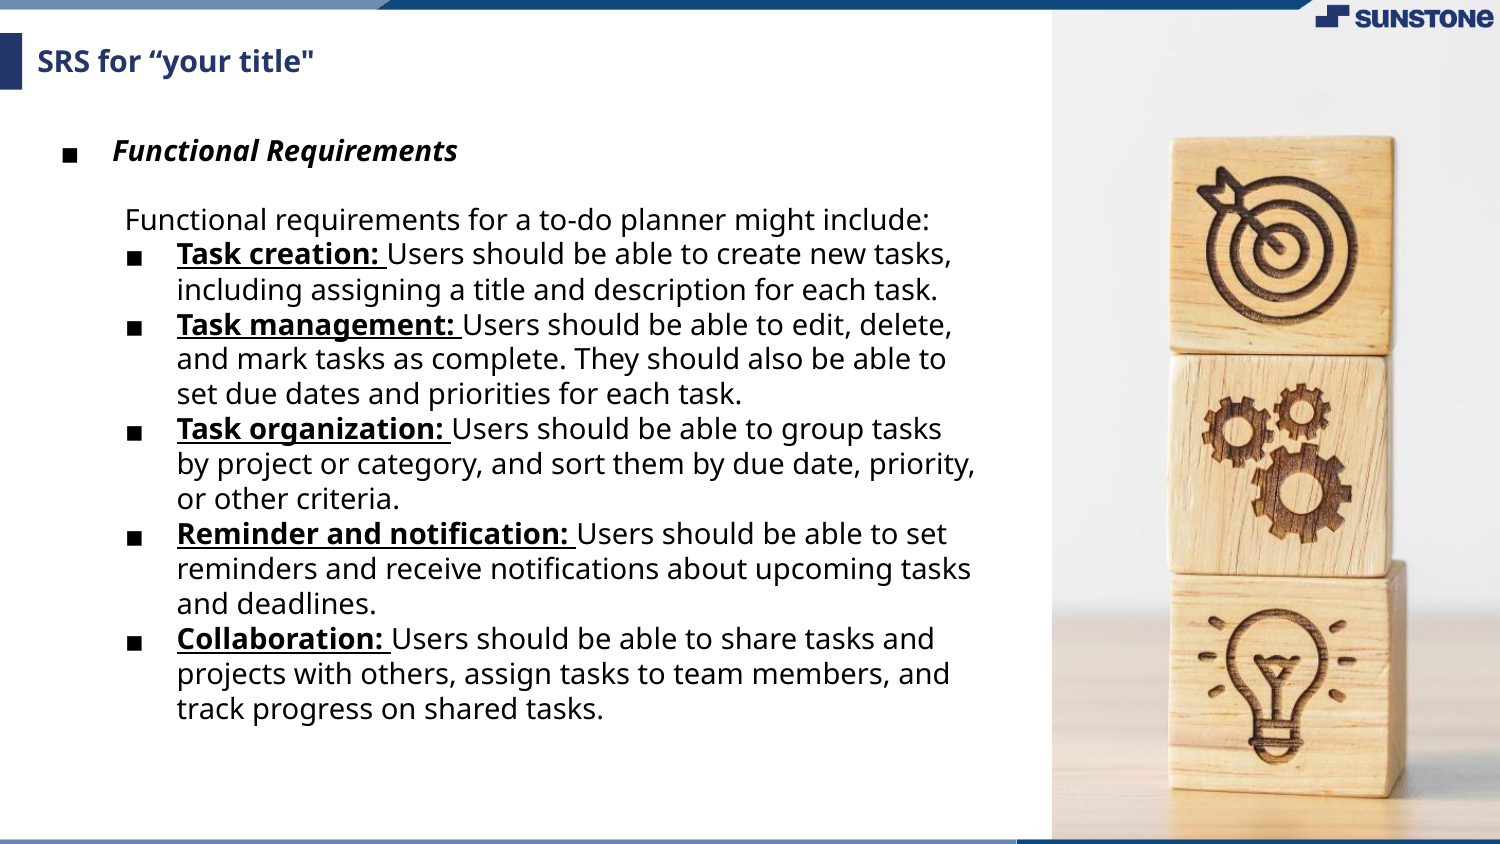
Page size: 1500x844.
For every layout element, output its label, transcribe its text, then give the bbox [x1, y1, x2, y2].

list Functional Requirements [22, 124, 750, 181]
list Functional requirements for a to-do planner might include: Task creation: Users should be able to create new tasks, including assigning a title and description for each task. Task management: Users should be able to edit, delete, and mark tasks as complete. They should also be able to set due dates and priorities for each task. Task organization: Users should be able to group tasks by project or category, and sort them by due date, priority, or other criteria. Reminder and notification: Users should be able to set reminders and receive notifications about upcoming tasks and deadlines. Collaboration: Users should be able to share tasks and projects with others, assign tasks to team members, and track progress on shared tasks. [86, 193, 996, 769]
title SRS for “your title" [22, 33, 1316, 90]
picture [0, 0, 1500, 844]
